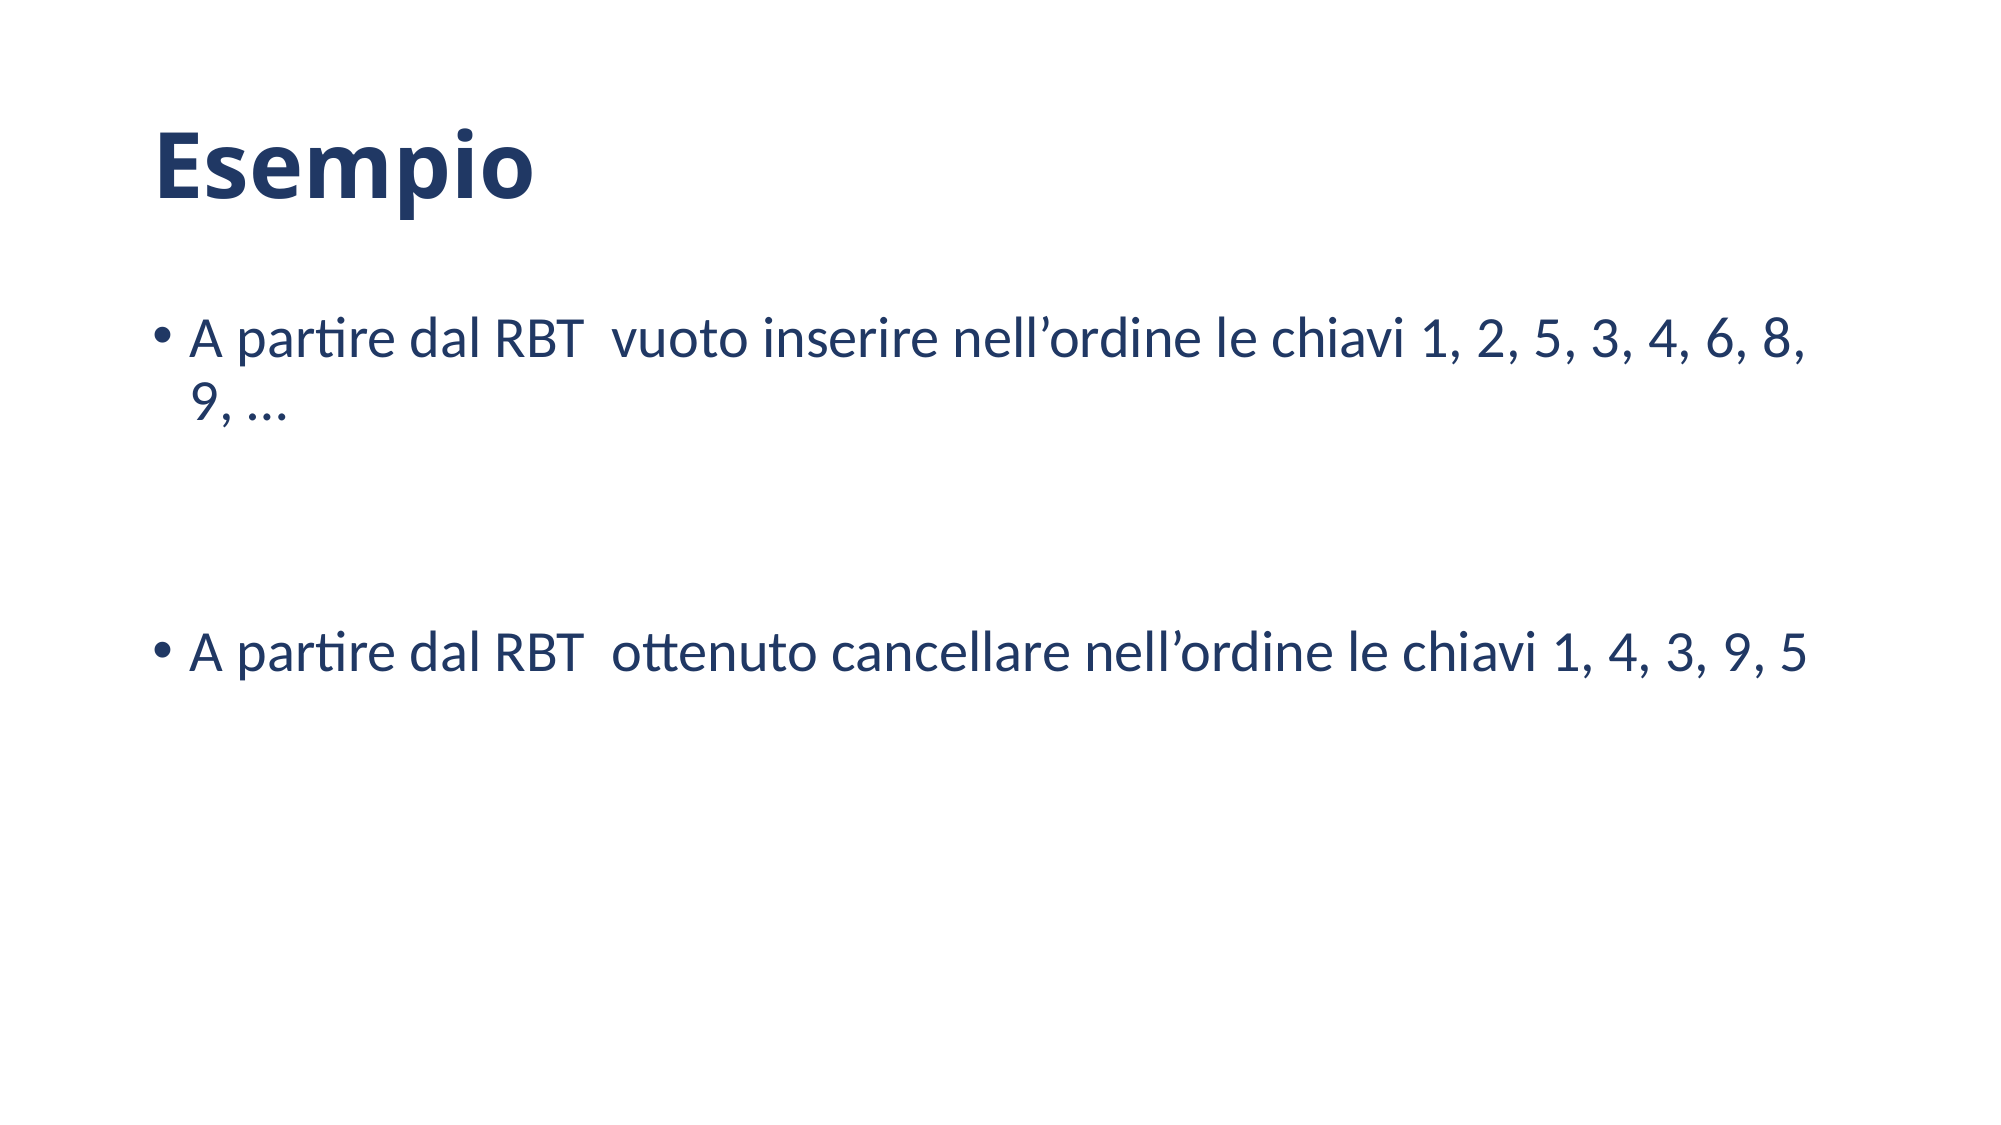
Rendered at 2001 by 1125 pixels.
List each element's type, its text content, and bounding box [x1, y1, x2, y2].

title Esempio [137, 59, 1863, 278]
